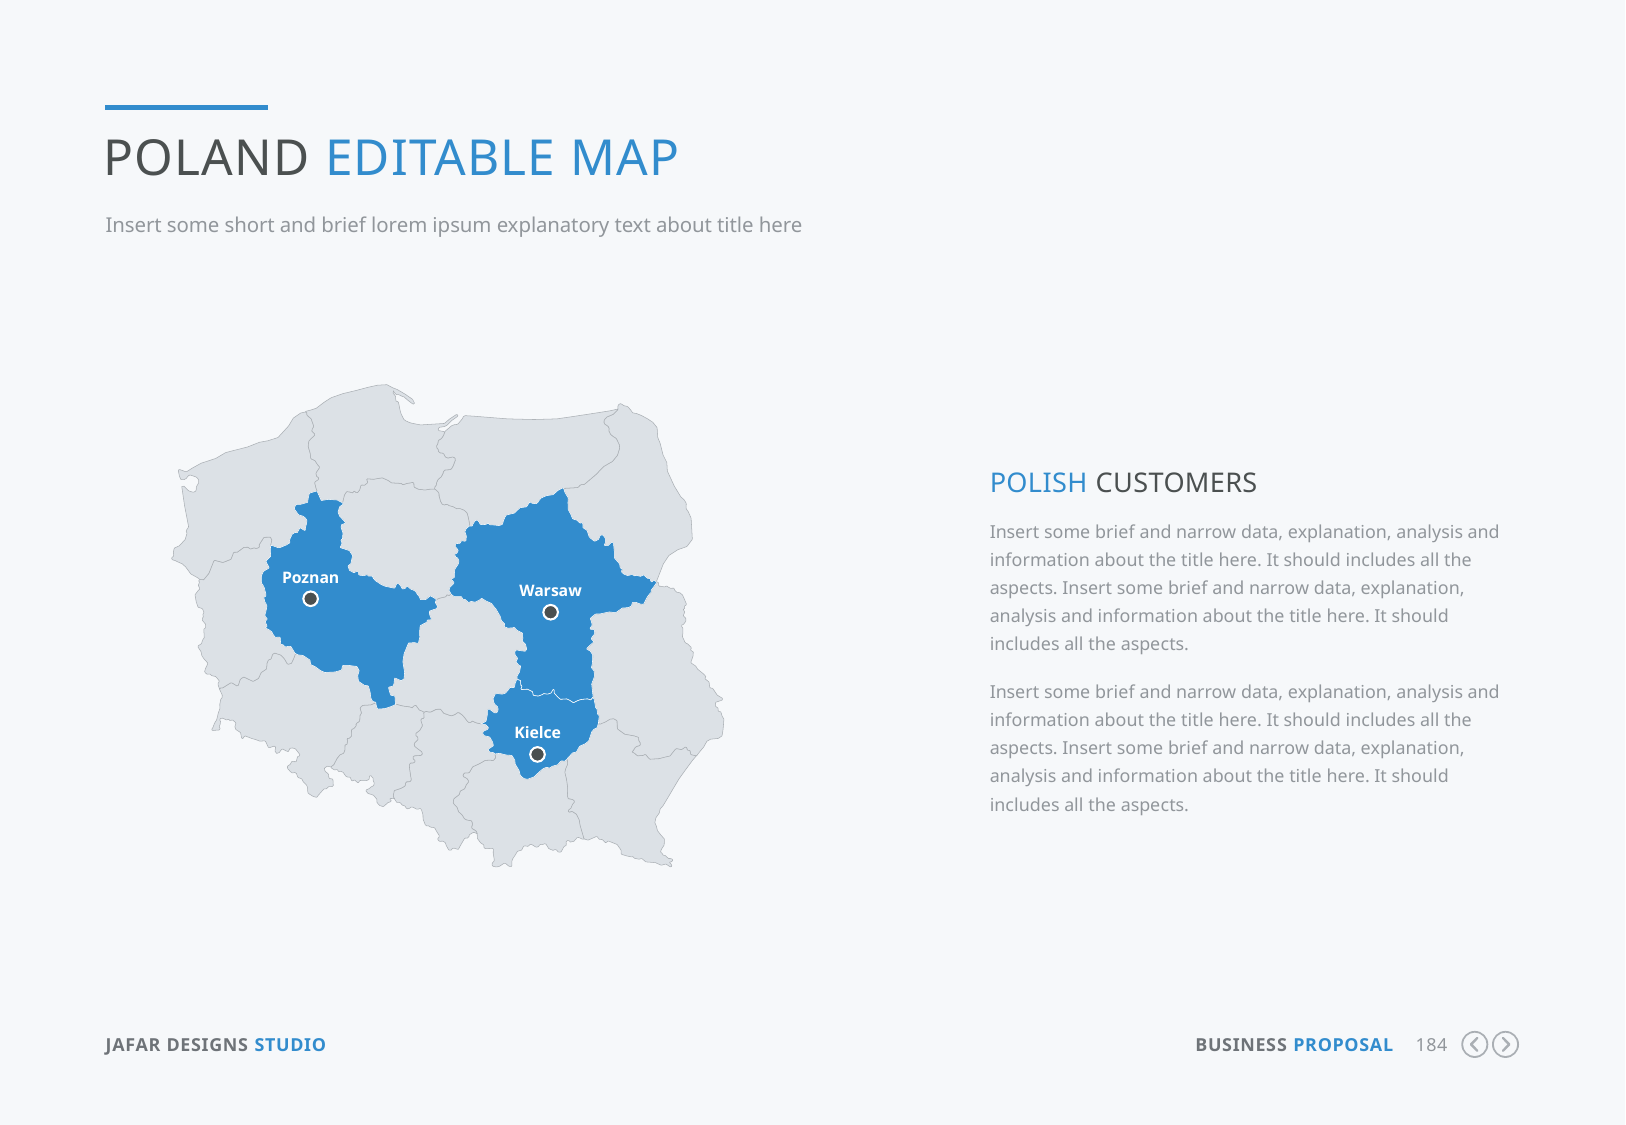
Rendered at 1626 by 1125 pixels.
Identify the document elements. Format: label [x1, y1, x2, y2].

text_box [171, 384, 724, 868]
list [103, 125, 1518, 188]
list [105, 209, 1519, 241]
text_box [989, 465, 1518, 763]
